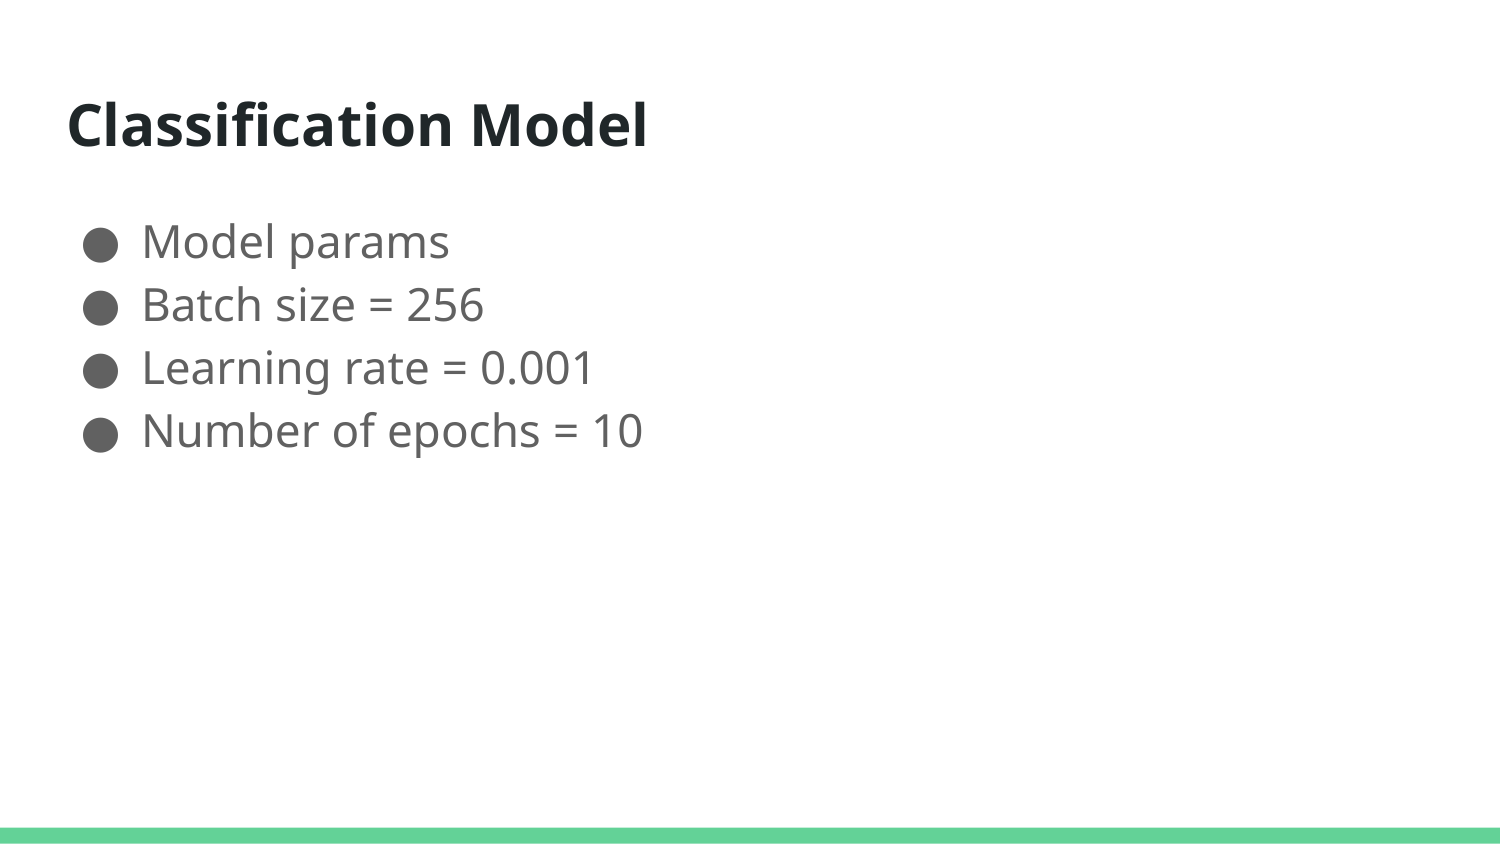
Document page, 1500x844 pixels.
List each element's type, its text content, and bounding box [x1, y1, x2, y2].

title Classification Model [51, 72, 1449, 167]
list Model params Batch size = 256 Learning rate = 0.001 Number of epochs = 10 [51, 189, 1449, 750]
